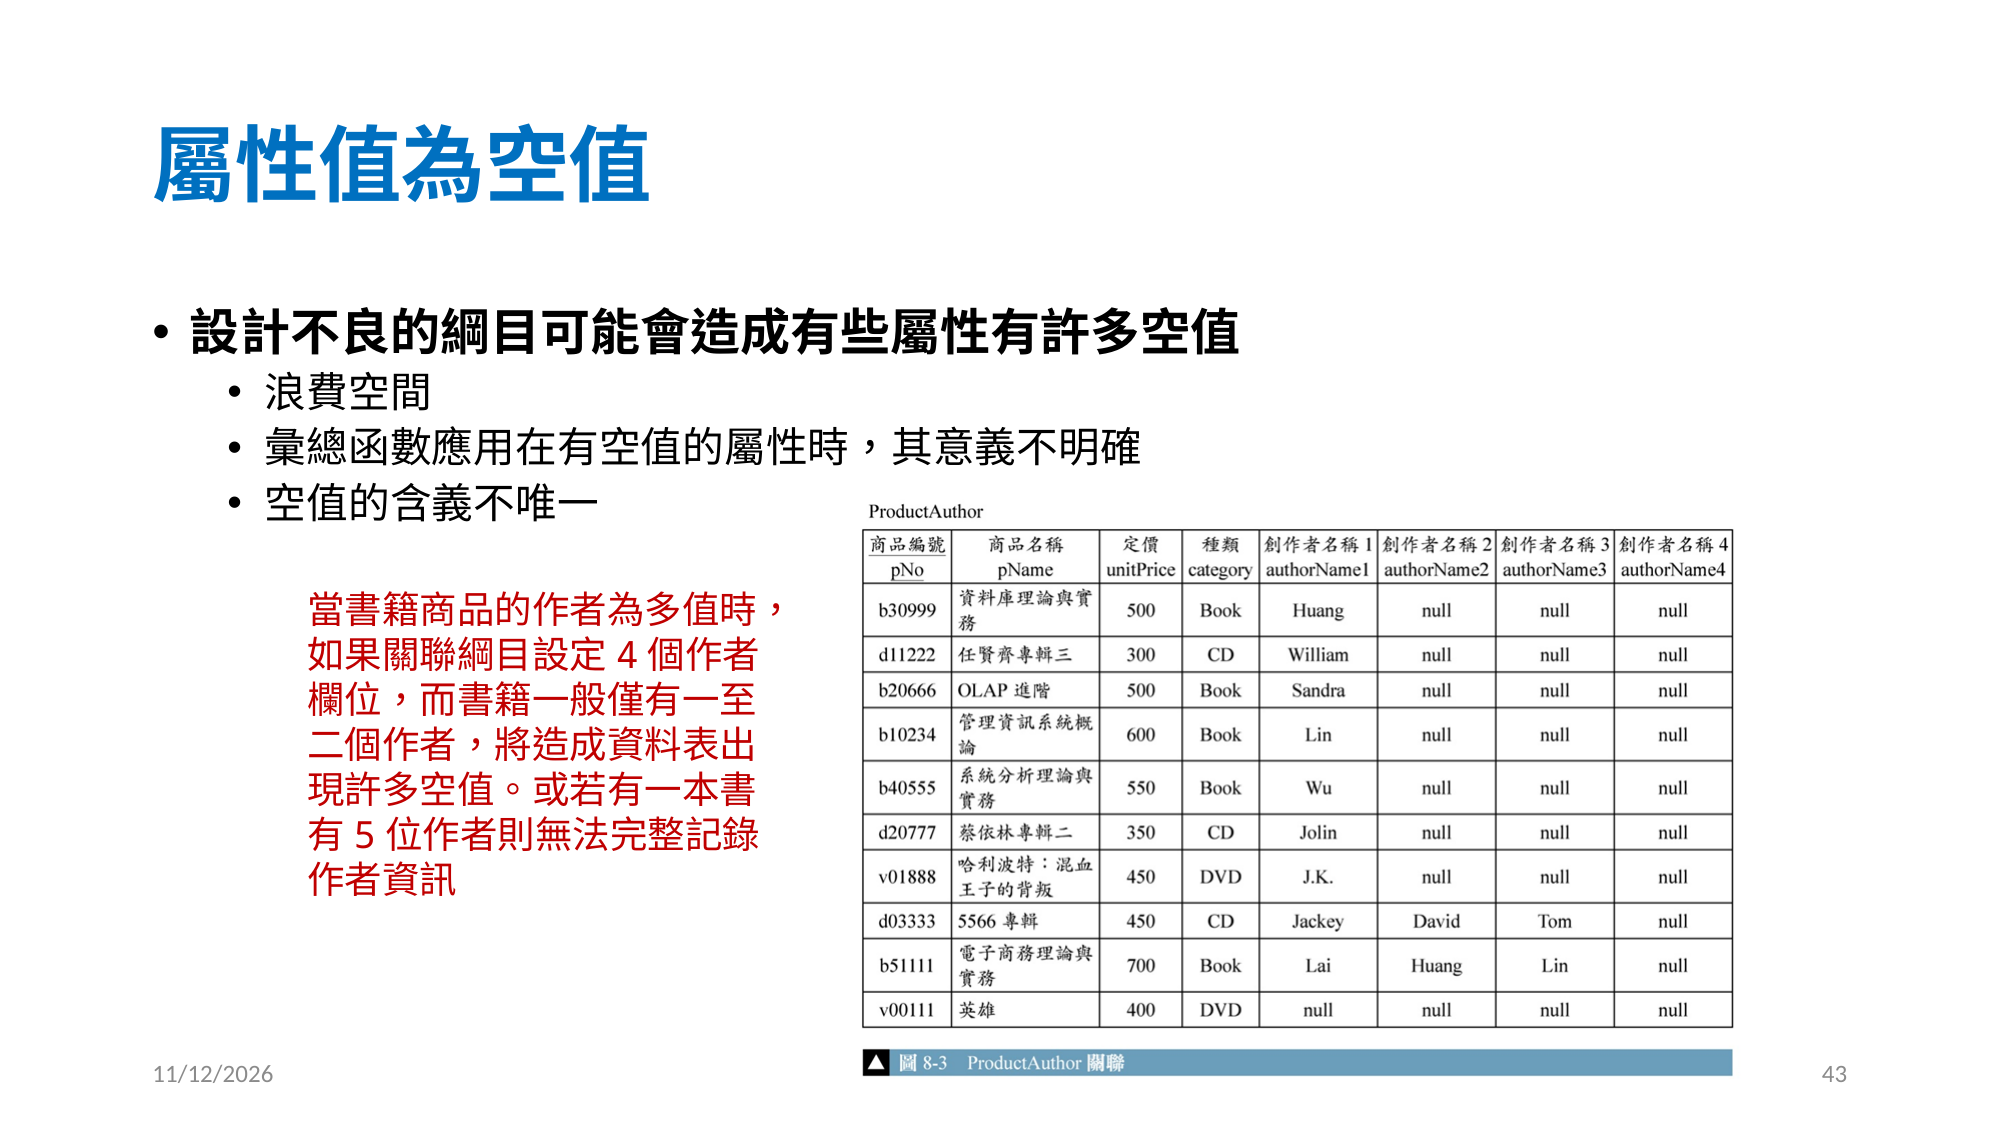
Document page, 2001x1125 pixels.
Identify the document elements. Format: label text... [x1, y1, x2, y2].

slide_number 43 [1412, 1042, 1863, 1103]
text_box 當書籍商品的作者為多值時，如果關聯綱目設定4個作者欄位，而書籍一般僅有一至二個作者，將造成資料表出現許多空值。或若有一本書有5位作者則無法完整記錄作者資訊 [292, 578, 808, 909]
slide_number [137, 1042, 588, 1103]
list 設計不良的綱目可能會造成有些屬性有許多空值 浪費空間 彙總函數應用在有空值的屬性時，其意義不明確 空值的含義不唯一 [137, 299, 1863, 1014]
title 屬性值為空值 [137, 59, 1863, 278]
picture [855, 499, 1741, 1081]
